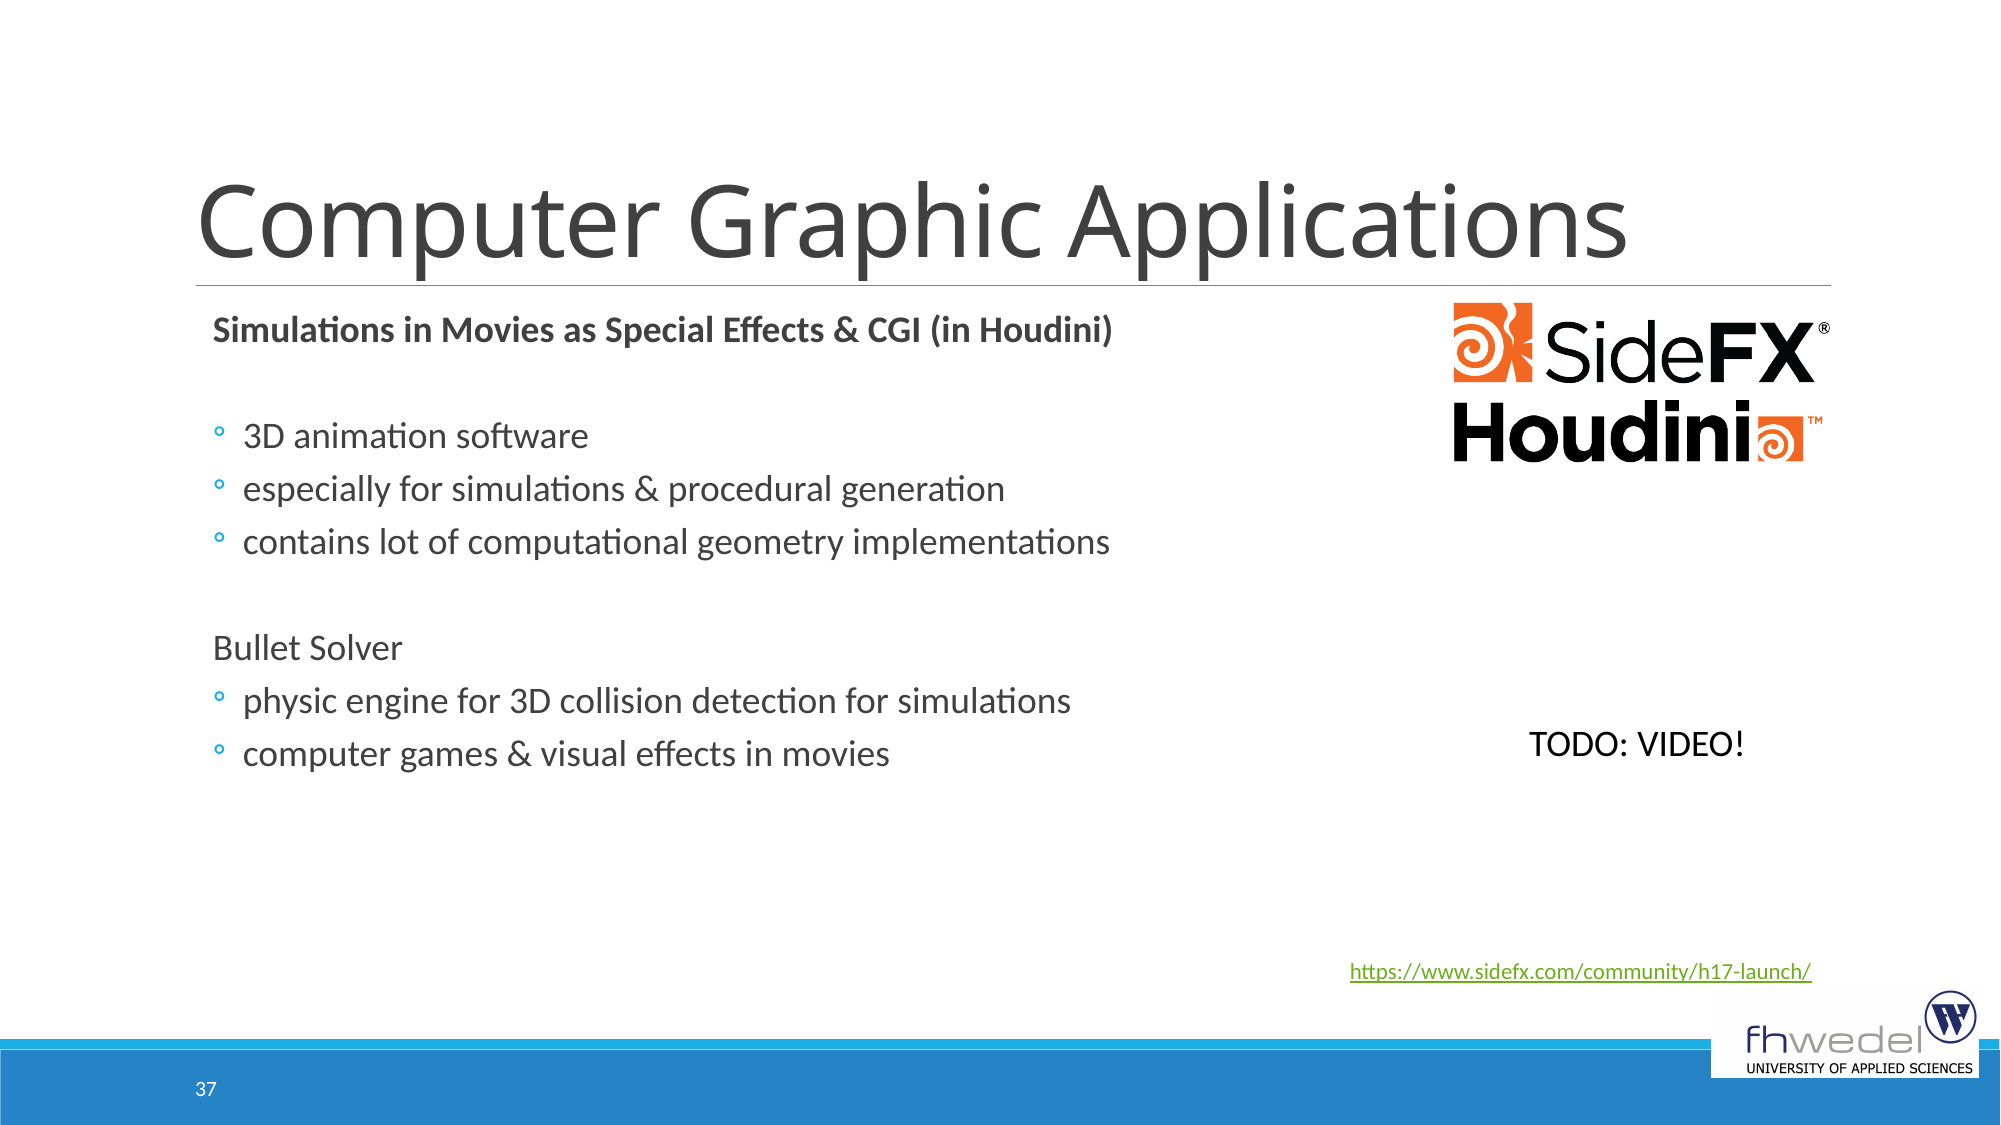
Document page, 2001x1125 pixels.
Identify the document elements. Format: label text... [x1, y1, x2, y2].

title Computer Graphic Applications [180, 47, 1830, 285]
text_box TODO: VIDEO! [1514, 711, 1761, 772]
text_box https://www.sidefx.com/community/h17-launch/ [1301, 949, 1827, 992]
slide_number 37 [180, 1057, 396, 1118]
picture [1711, 987, 1979, 1078]
list Simulations in Movies as Special Effects & CGI (in Houdini) 3D animation software especially for simulations & procedural generation contains lot of computational geometry implementations Bullet Solver physic engine for 3D collision detection for simulations computer games & visual effects in movies [180, 302, 1830, 963]
picture [1452, 302, 1831, 384]
picture [1452, 398, 1823, 463]
